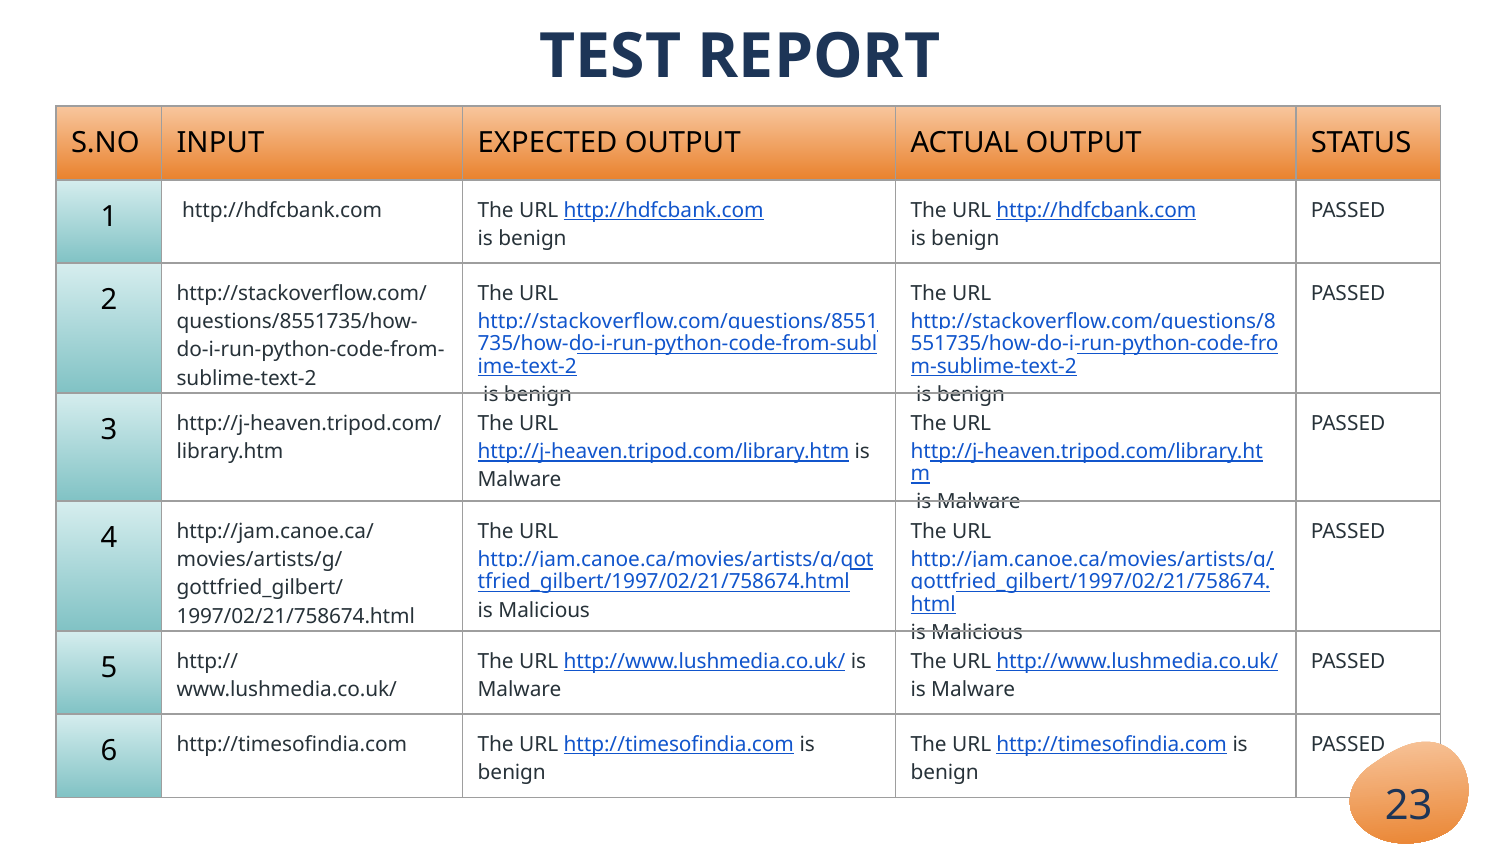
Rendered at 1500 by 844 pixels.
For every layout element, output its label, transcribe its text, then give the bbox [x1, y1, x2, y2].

table_cell http://www.lushmedia.co.uk/ [162, 632, 462, 713]
text_box TEST REPORT [448, 0, 1049, 105]
table_cell 5 [57, 632, 161, 713]
table_header STATUS [1297, 107, 1440, 179]
table_cell PASSED [1297, 264, 1440, 392]
table_cell 2 [57, 264, 161, 392]
table_cell PASSED [1297, 715, 1440, 797]
table_cell The URL http://jam.canoe.ca/movies/artists/g/gottfried_gilbert/1997/02/21/758674.html is Malicious [896, 502, 1295, 630]
table_cell The URL http://j-heaven.tripod.com/library.htm is Malware [896, 394, 1295, 500]
table_header ACTUAL OUTPUT [896, 107, 1295, 179]
table_cell The URL http://www.lushmedia.co.uk/ is Malware [896, 632, 1295, 713]
table_cell 1 [57, 181, 161, 262]
table_cell PASSED [1297, 181, 1440, 262]
table_cell The URL http://timesofindia.com is benign [463, 715, 895, 797]
table_header INPUT [162, 107, 462, 179]
table_cell The URL http://j-heaven.tripod.com/library.htm is Malware [463, 394, 895, 500]
table_cell The URL http://www.lushmedia.co.uk/ is Malware [463, 632, 895, 713]
table_header EXPECTED OUTPUT [463, 107, 895, 179]
table_cell PASSED [1297, 502, 1440, 630]
table_cell The URL http://timesofindia.com is benign [896, 715, 1295, 797]
table_cell http://hdfcbank.com [162, 181, 462, 262]
table_cell 6 [57, 715, 161, 797]
table_cell http://stackoverflow.com/questions/8551735/how-do-i-run-python-code-from-sublime-text-2 [162, 264, 462, 392]
table_cell The URL http://hdfcbank.com is benign [896, 181, 1295, 262]
table_cell PASSED [1297, 632, 1440, 713]
table_cell The URL http://hdfcbank.com is benign [463, 181, 895, 262]
text_box 23 [1350, 762, 1467, 843]
table_cell The URL http://stackoverflow.com/questions/8551735/how-do-i-run-python-code-from-sublime-text-2 is benign [896, 264, 1295, 392]
text_box [1375, 741, 1462, 762]
table_header S.NO [57, 107, 161, 179]
table_cell 3 [57, 394, 161, 500]
table_cell PASSED [1297, 394, 1440, 500]
table_cell http://j-heaven.tripod.com/library.htm [162, 394, 462, 500]
table_cell 4 [57, 502, 161, 630]
table_cell http://jam.canoe.ca/movies/artists/g/gottfried_gilbert/1997/02/21/758674.html [162, 502, 462, 630]
table_cell http://timesofindia.com [162, 715, 462, 797]
table_cell The URL http://stackoverflow.com/questions/8551735/how-do-i-run-python-code-from-sublime-text-2 is benign [463, 264, 895, 392]
table_cell The URL http://jam.canoe.ca/movies/artists/g/gottfried_gilbert/1997/02/21/758674.html is Malicious [463, 502, 895, 630]
